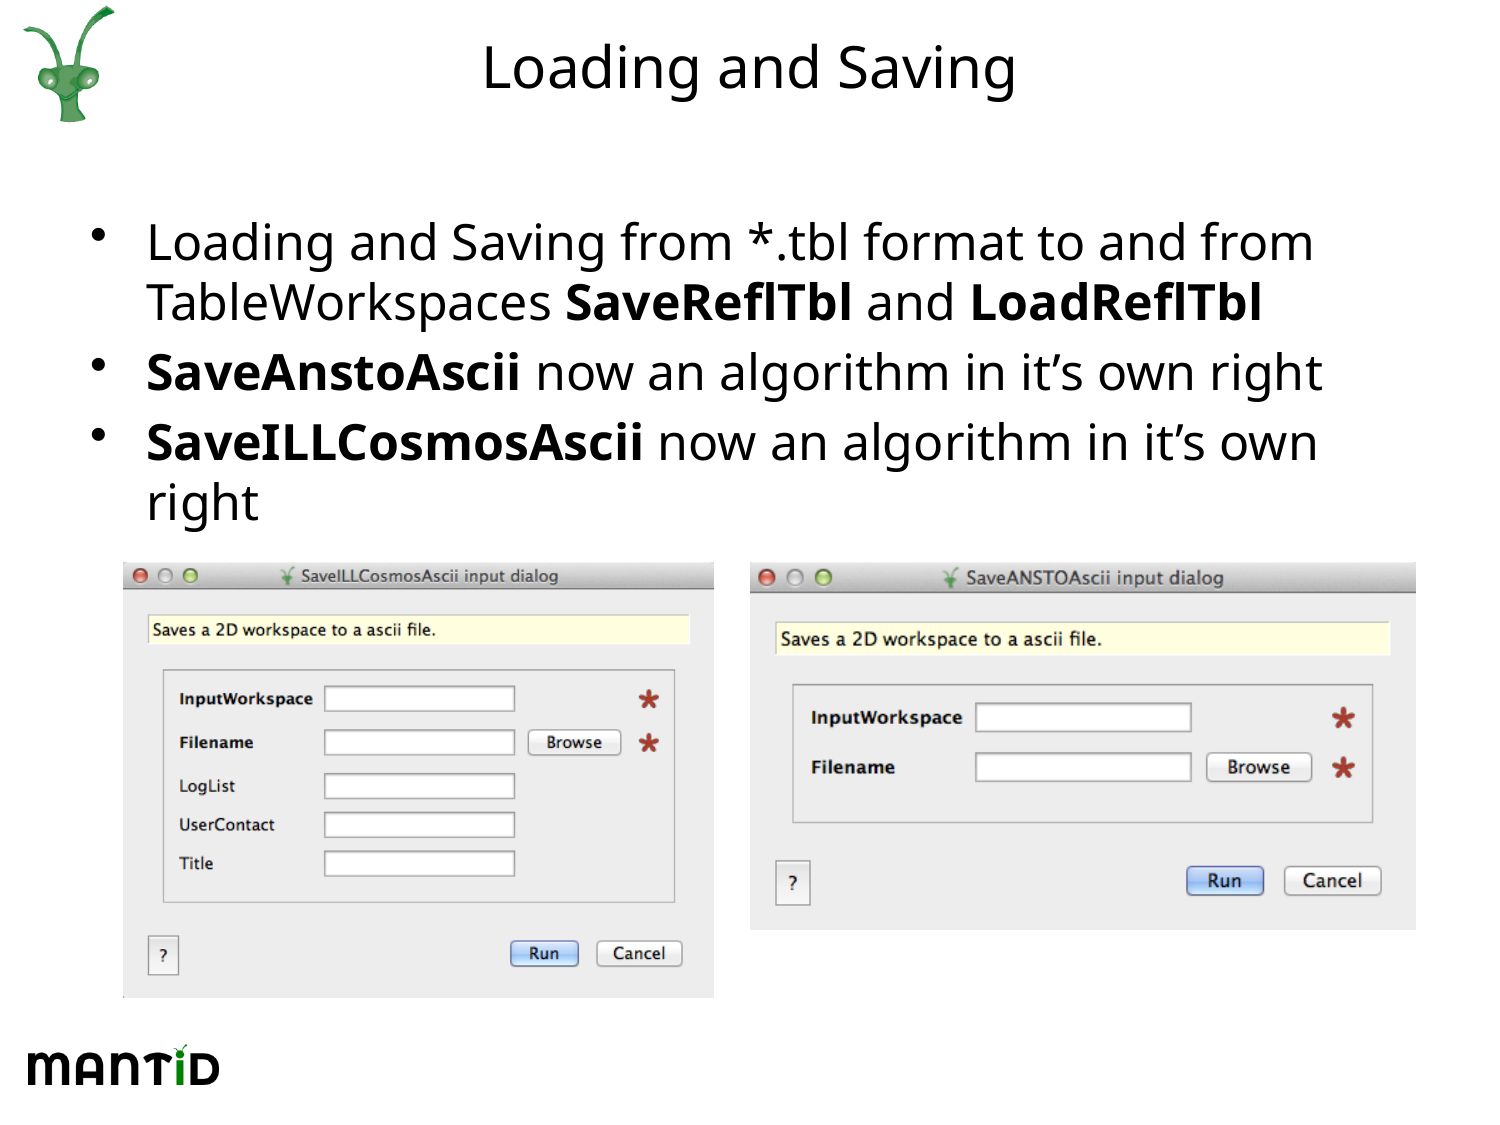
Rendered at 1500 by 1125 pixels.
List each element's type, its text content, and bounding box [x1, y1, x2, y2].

picture [28, 1044, 219, 1085]
title Loading and Saving [75, 0, 1425, 160]
picture [749, 562, 1417, 930]
picture [0, 0, 75, 127]
picture [123, 562, 714, 998]
list Loading and Saving from *.tbl format to and from TableWorkspaces SaveReflTbl and LoadReflTbl SaveAnstoAscii now an algorithm in it’s own right SaveILLCosmosAscii now an algorithm in it’s own right [75, 203, 1425, 894]
